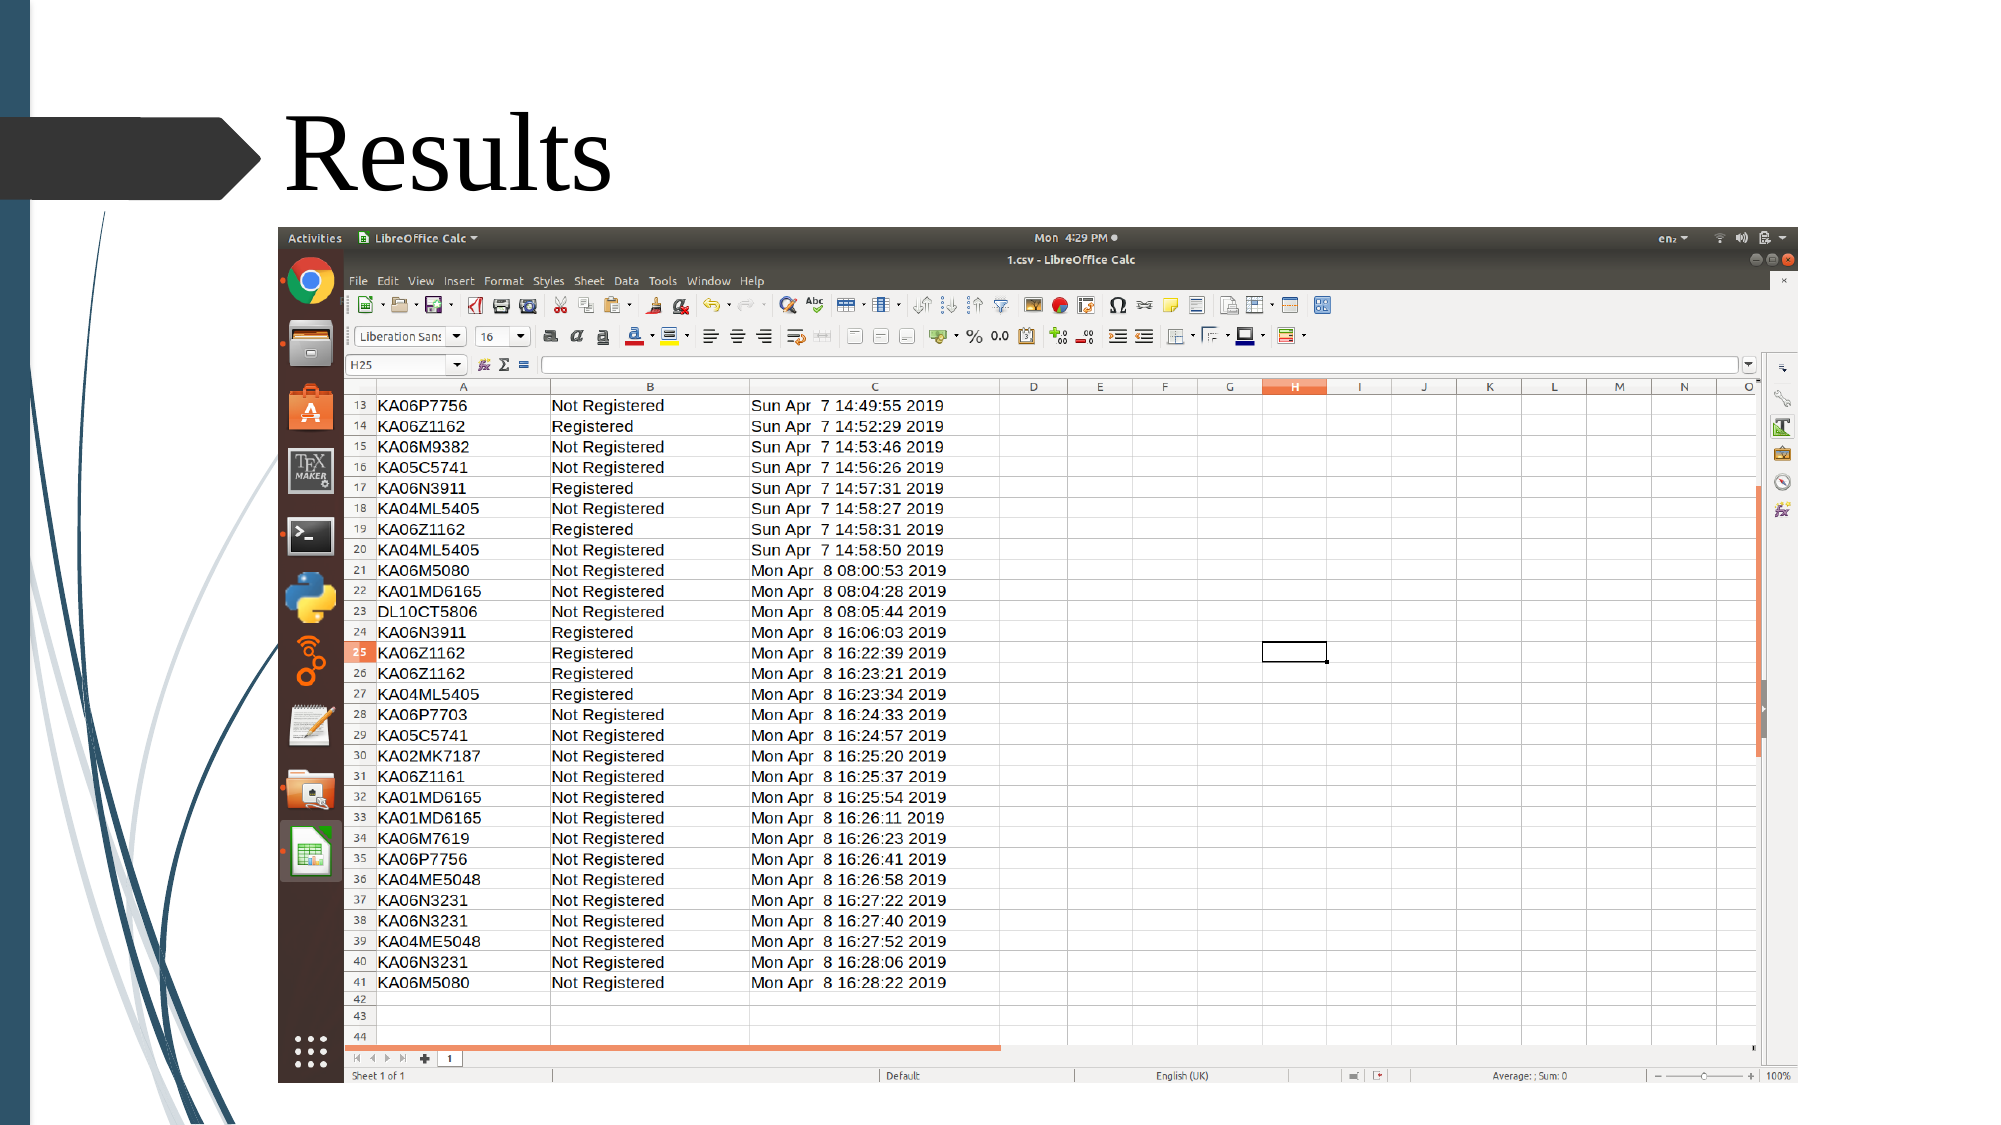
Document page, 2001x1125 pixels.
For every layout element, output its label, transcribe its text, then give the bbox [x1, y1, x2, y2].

text_box Results [268, 70, 1731, 281]
picture [278, 227, 1799, 1083]
